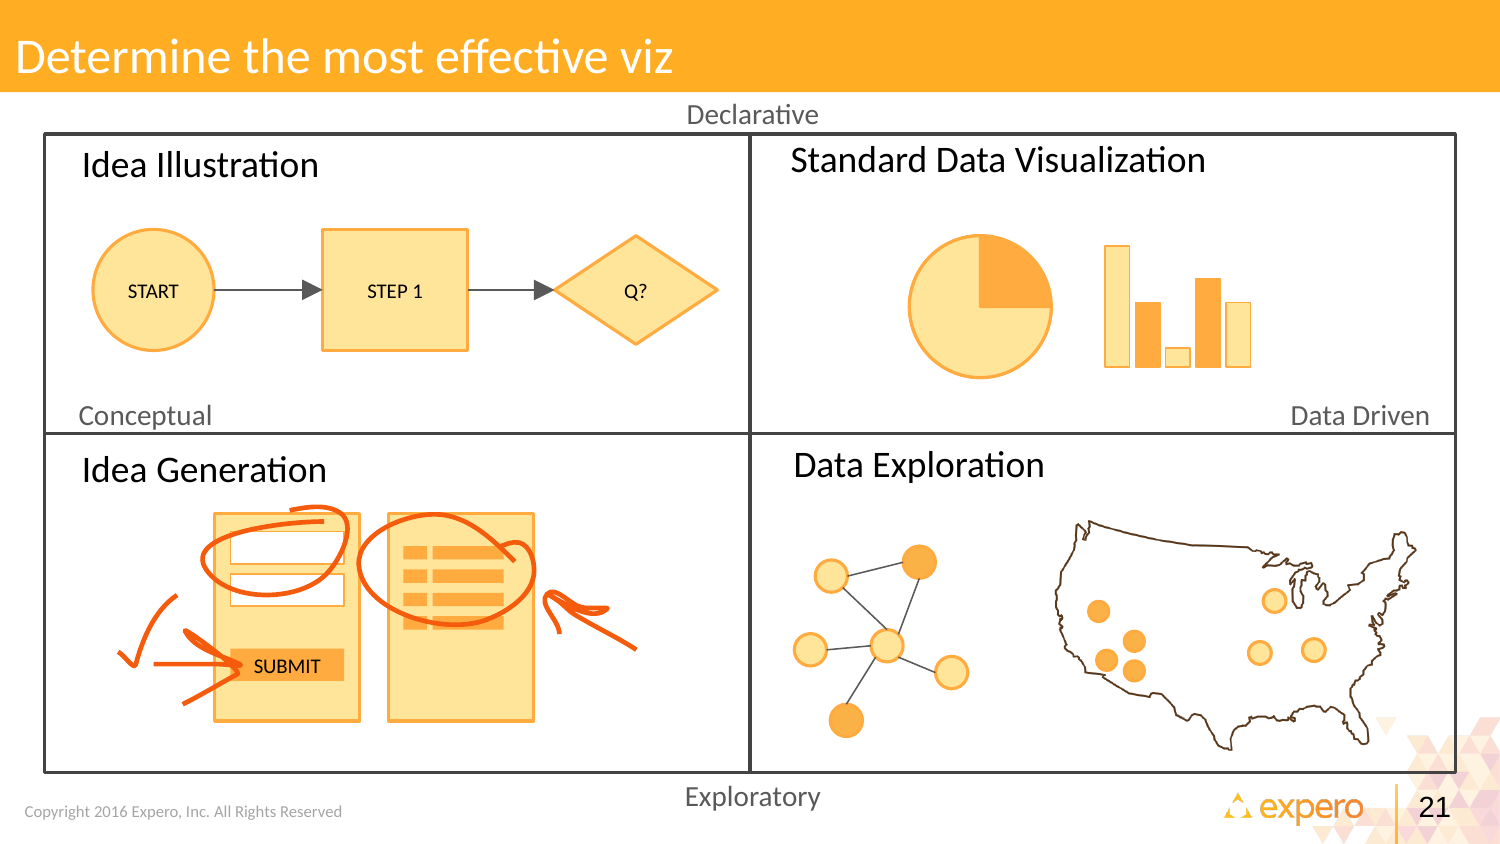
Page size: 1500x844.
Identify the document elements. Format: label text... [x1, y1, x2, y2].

text_box Data Exploration [778, 433, 1263, 526]
text_box Conceptual [35, 381, 256, 436]
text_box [907, 233, 1054, 380]
text_box Determine the most effective viz [0, 0, 1500, 93]
text_box [794, 633, 826, 666]
text_box [870, 635, 904, 662]
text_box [845, 656, 876, 705]
slide_number 21 [1403, 773, 1494, 838]
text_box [847, 561, 904, 577]
text_box [230, 573, 345, 607]
text_box Idea Illustration [66, 147, 559, 213]
text_box START [92, 229, 214, 351]
text_box [432, 616, 504, 630]
text_box [153, 630, 241, 705]
text_box [815, 559, 846, 593]
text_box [1104, 245, 1251, 368]
text_box [230, 531, 241, 535]
text_box [936, 656, 968, 689]
picture [1209, 717, 1500, 844]
text_box [388, 513, 534, 560]
text_box [118, 595, 178, 666]
picture [1054, 519, 1417, 751]
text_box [898, 578, 920, 635]
text_box [358, 514, 535, 625]
text_box Exploratory [643, 762, 863, 816]
text_box [44, 133, 750, 434]
text_box Data Driven [1250, 381, 1470, 436]
text_box [44, 434, 750, 773]
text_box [842, 587, 888, 630]
text_box [214, 513, 360, 721]
text_box [750, 433, 1456, 773]
text_box Idea Generation [66, 433, 351, 538]
text_box [403, 616, 428, 630]
text_box [830, 705, 863, 737]
text_box [202, 506, 348, 596]
text_box Declarative [643, 93, 863, 134]
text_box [826, 645, 872, 650]
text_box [898, 656, 936, 673]
text_box Q? [555, 235, 718, 345]
text_box [388, 579, 534, 721]
text_box STEP 1 [322, 229, 468, 351]
text_box SUBMIT [230, 648, 345, 681]
text_box [903, 546, 936, 579]
text_box [544, 591, 637, 650]
text_box Standard Data Visualization [775, 147, 1232, 202]
text_box [336, 546, 345, 564]
text_box [750, 133, 1456, 433]
